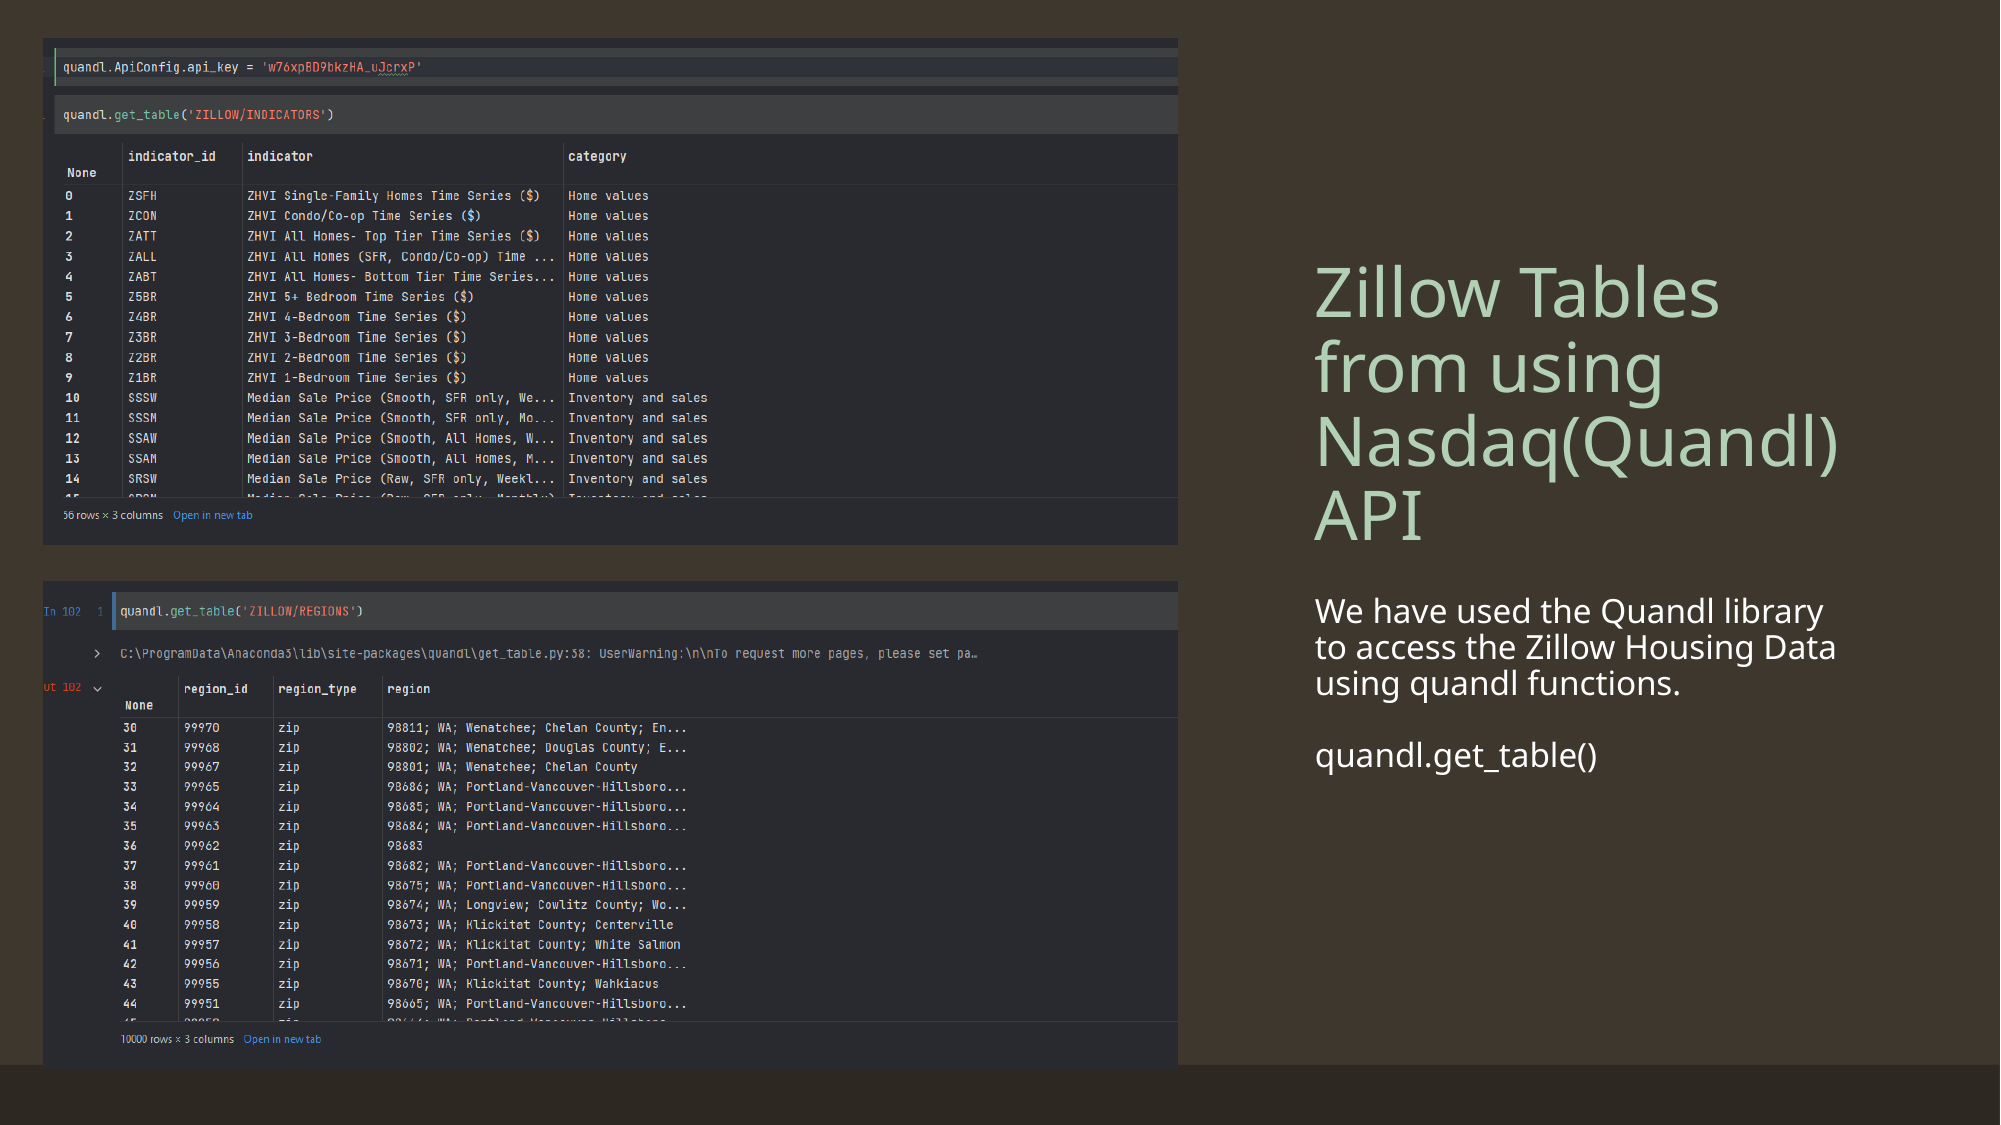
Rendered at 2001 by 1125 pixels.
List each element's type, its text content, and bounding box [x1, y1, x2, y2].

picture [42, 38, 1178, 545]
title Zillow Tables from using Nasdaq(Quandl)API [1299, 250, 1863, 563]
picture [42, 581, 1178, 1070]
list We have used the Quandl library to access the Zillow Housing Data using quandl functions. quandl.get_table() [1299, 587, 1863, 888]
